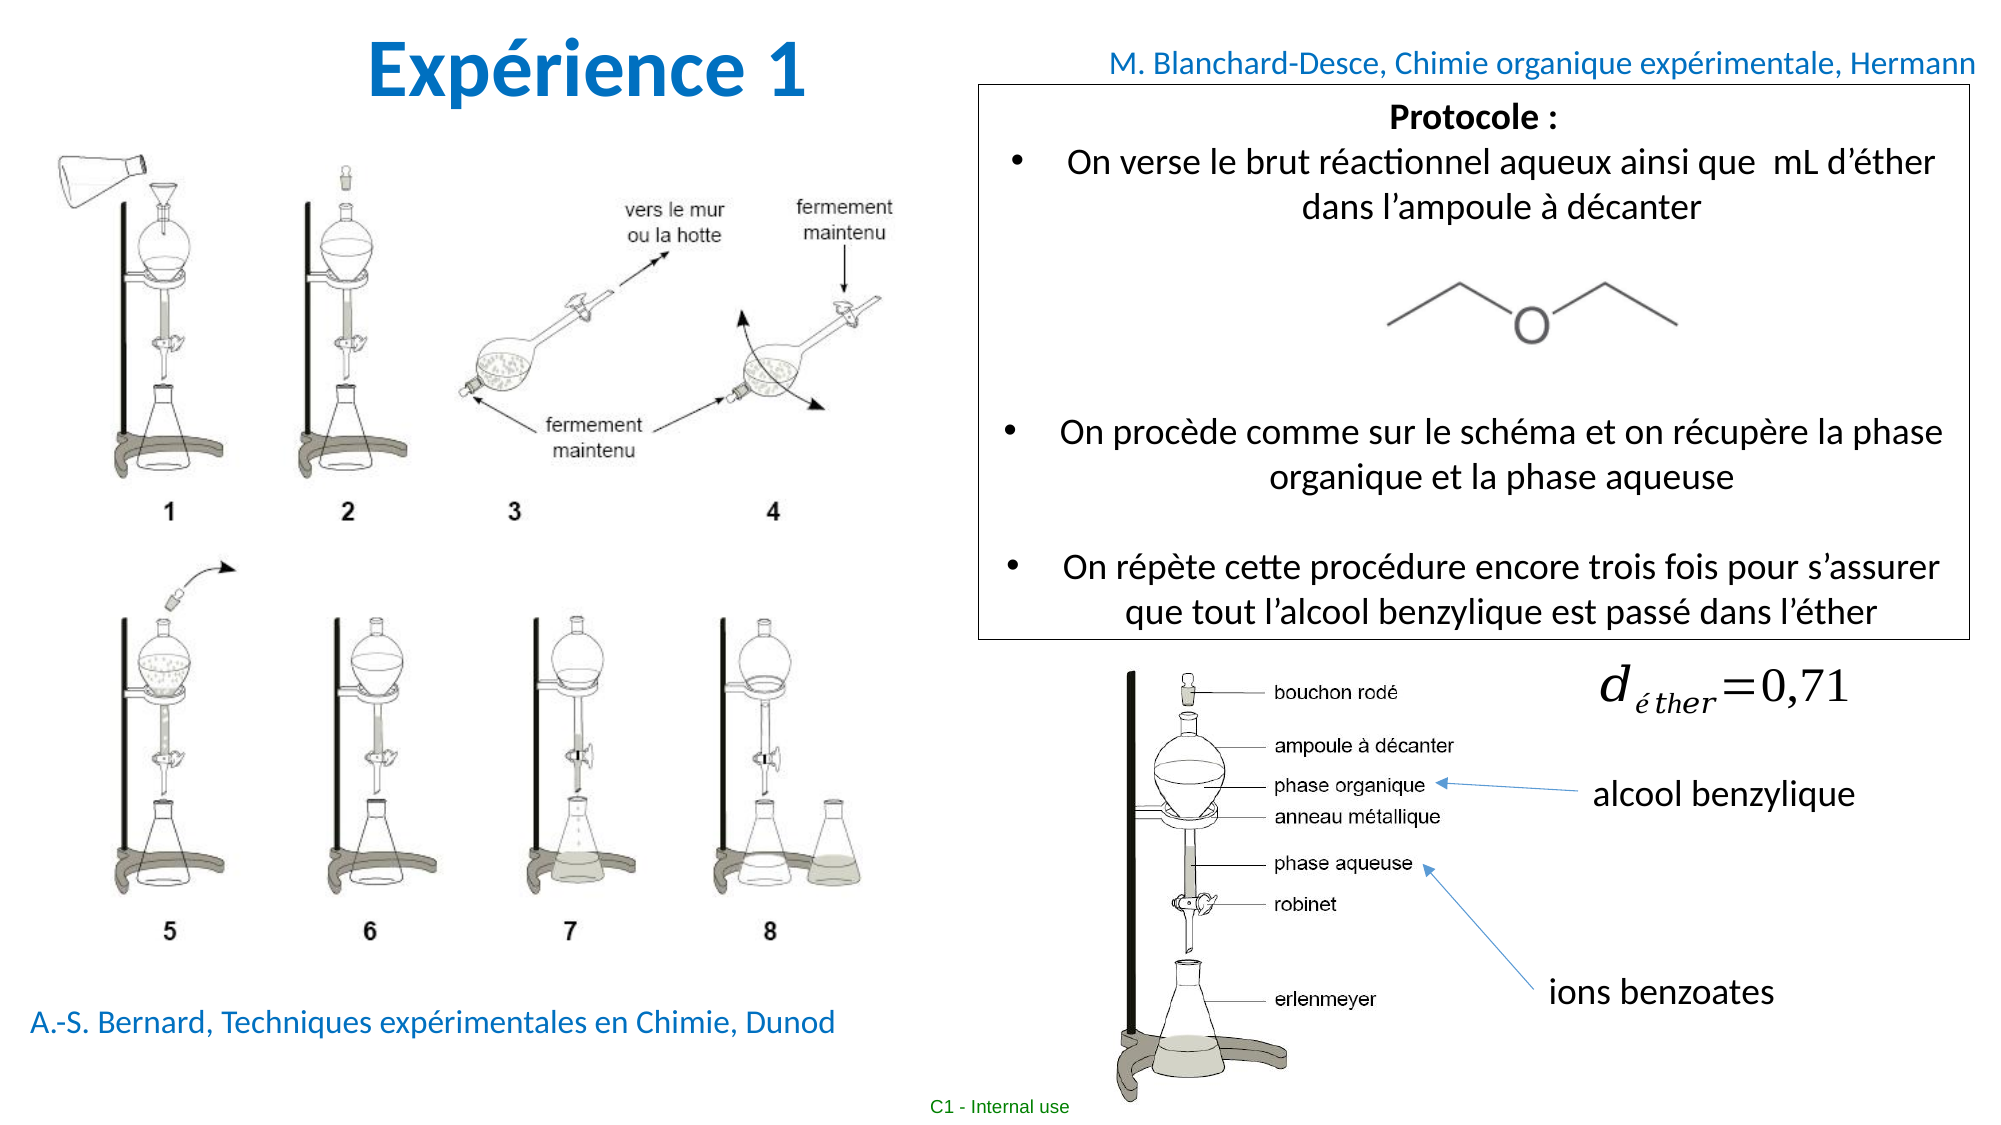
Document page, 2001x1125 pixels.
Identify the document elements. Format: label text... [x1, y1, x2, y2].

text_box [1435, 782, 1577, 792]
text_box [1422, 863, 1533, 990]
text_box ions benzoates [1533, 959, 1790, 1020]
picture [1099, 666, 1463, 1110]
picture [1315, 210, 1750, 427]
text_box alcool benzylique [1577, 761, 1872, 821]
text_box A.-S. Bernard, Techniques expérimentales en Chimie, Dunod [15, 992, 866, 1047]
text_box Expérience 1 [0, 5, 1523, 121]
picture [46, 144, 914, 970]
text_box M. Blanchard-Desce, Chimie organique expérimentale, Hermann [1523, 33, 2000, 89]
